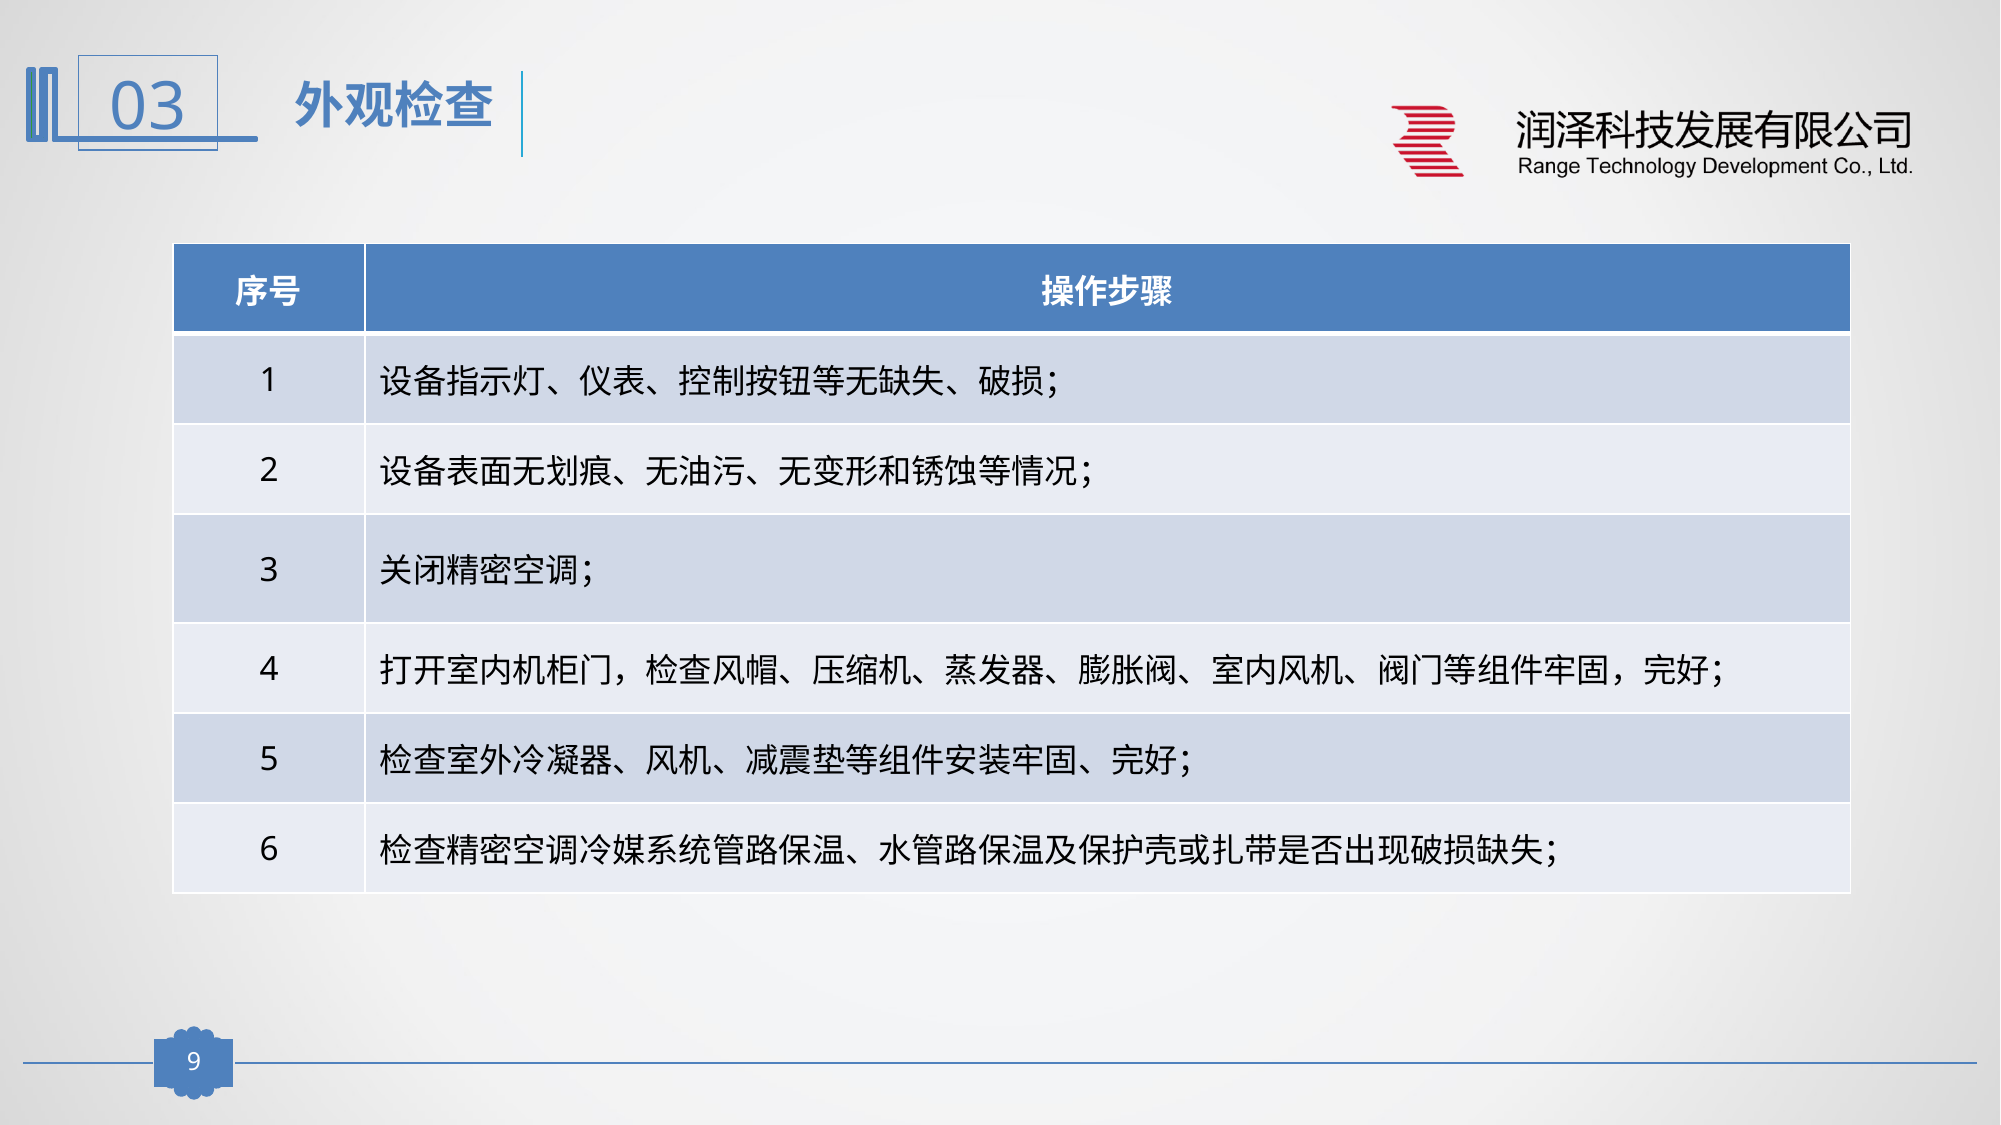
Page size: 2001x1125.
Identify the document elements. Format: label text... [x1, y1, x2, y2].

slide_number 8 [154, 1039, 233, 1087]
table_cell 打开室内机柜门，检查风帽、压缩机、蒸发器、膨胀阀、室内风机、阀门等组件牢固，完好； [366, 624, 1850, 712]
text_box 8 [170, 1039, 218, 1086]
table_cell 1 [174, 336, 364, 423]
table_cell 6 [174, 804, 364, 892]
picture [0, 0, 2001, 1125]
table_cell 2 [174, 425, 364, 513]
table_cell 检查室外冷凝器、风机、减震垫等组件安装牢固、完好； [366, 714, 1850, 802]
table_cell 设备指示灯、仪表、控制按钮等无缺失、破损； [366, 336, 1850, 423]
table_cell 4 [174, 624, 364, 712]
table_cell 3 [174, 515, 364, 622]
table_cell 关闭精密空调； [366, 515, 1850, 622]
table_cell 设备表面无划痕、无油污、无变形和锈蚀等情况； [366, 425, 1850, 513]
table_header 序号 [174, 244, 364, 331]
table_header 操作步骤 [366, 244, 1850, 331]
table_cell 5 [174, 714, 364, 802]
text_box 外观检查 [279, 66, 1733, 142]
table_cell 检查精密空调冷媒系统管路保温、水管路保温及保护壳或扎带是否出现破损缺失； [366, 804, 1850, 892]
